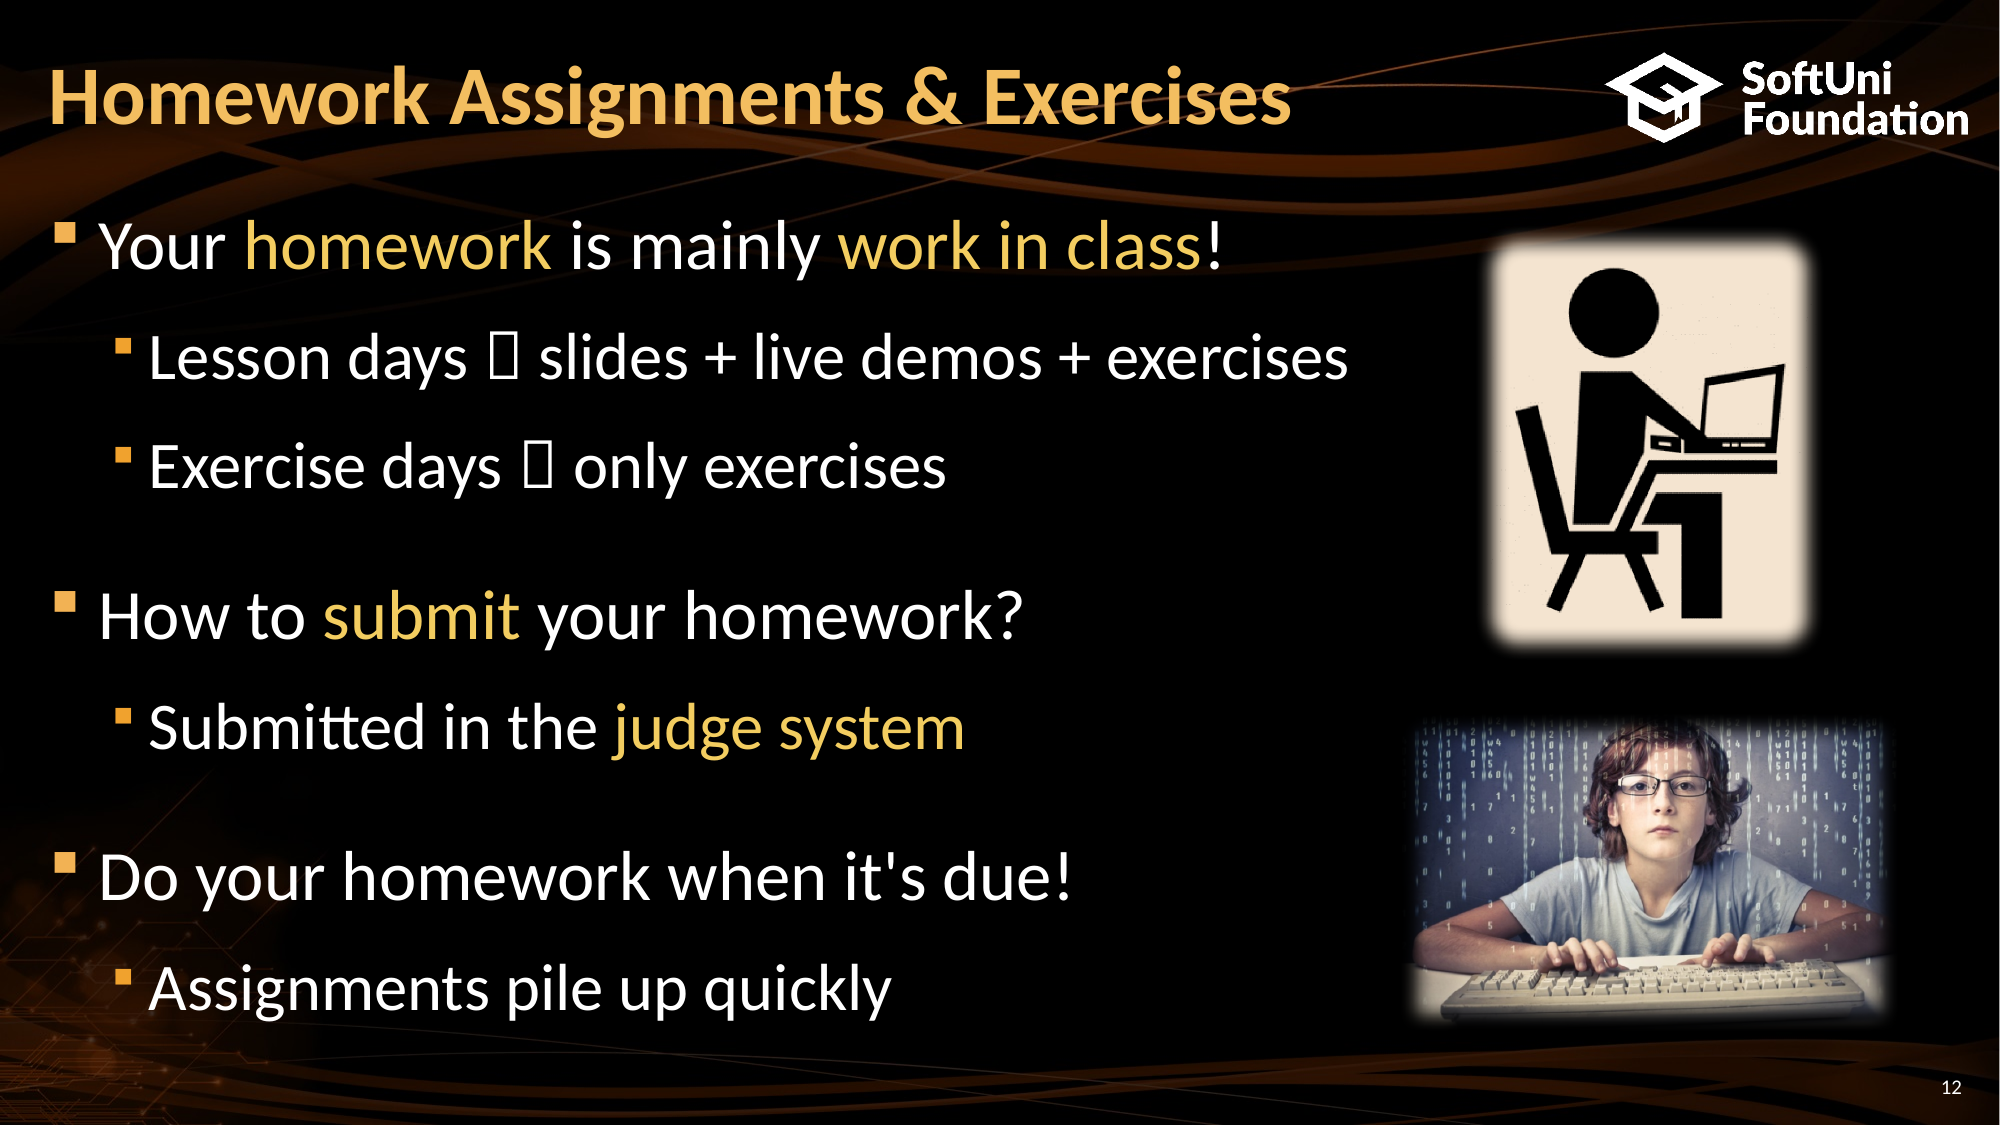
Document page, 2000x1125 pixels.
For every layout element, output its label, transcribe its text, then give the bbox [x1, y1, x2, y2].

title Homework Assignments & Exercises [30, 6, 1602, 189]
list Your homework is mainly work in class! Lesson days  slides + live demos + exercises Exercise days  only exercises How to submit your homework? Submitted in the judge system Do your homework when it's due! Assignments pile up quickly [31, 188, 1968, 1103]
picture [0, 0, 2000, 1125]
